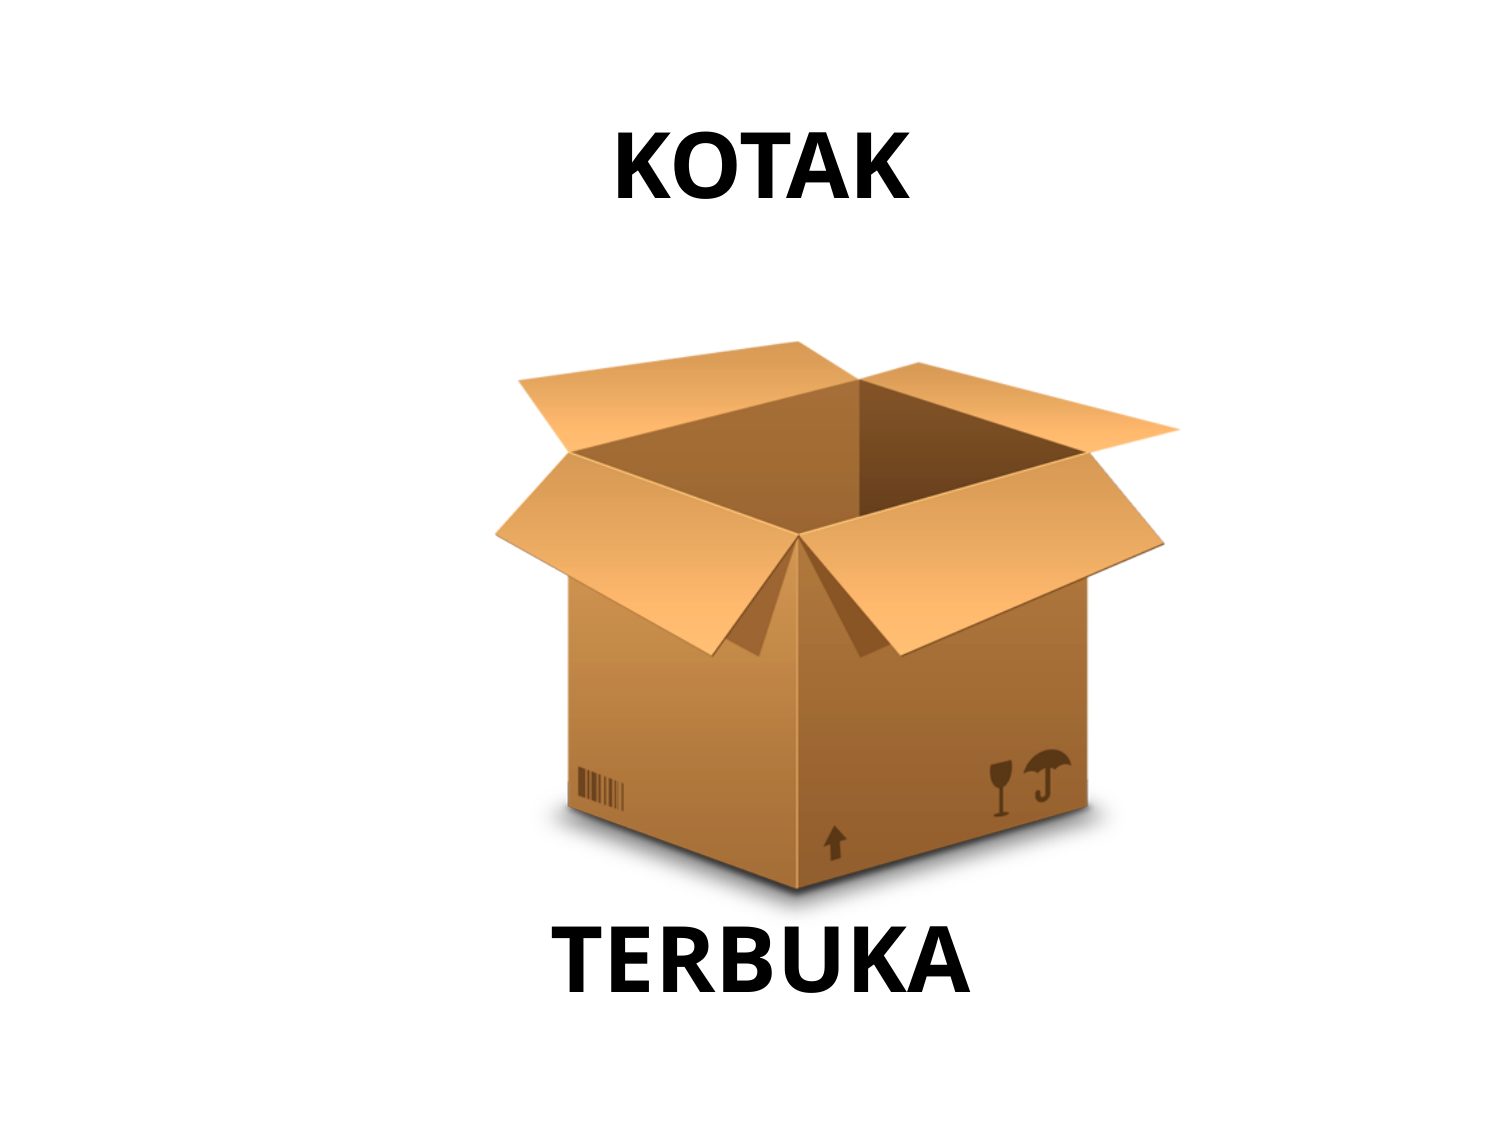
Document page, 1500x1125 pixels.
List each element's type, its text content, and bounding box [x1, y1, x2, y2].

text_box TERBUKA [372, 854, 1149, 1072]
title KOTAK [372, 59, 1149, 278]
picture [494, 293, 1181, 980]
